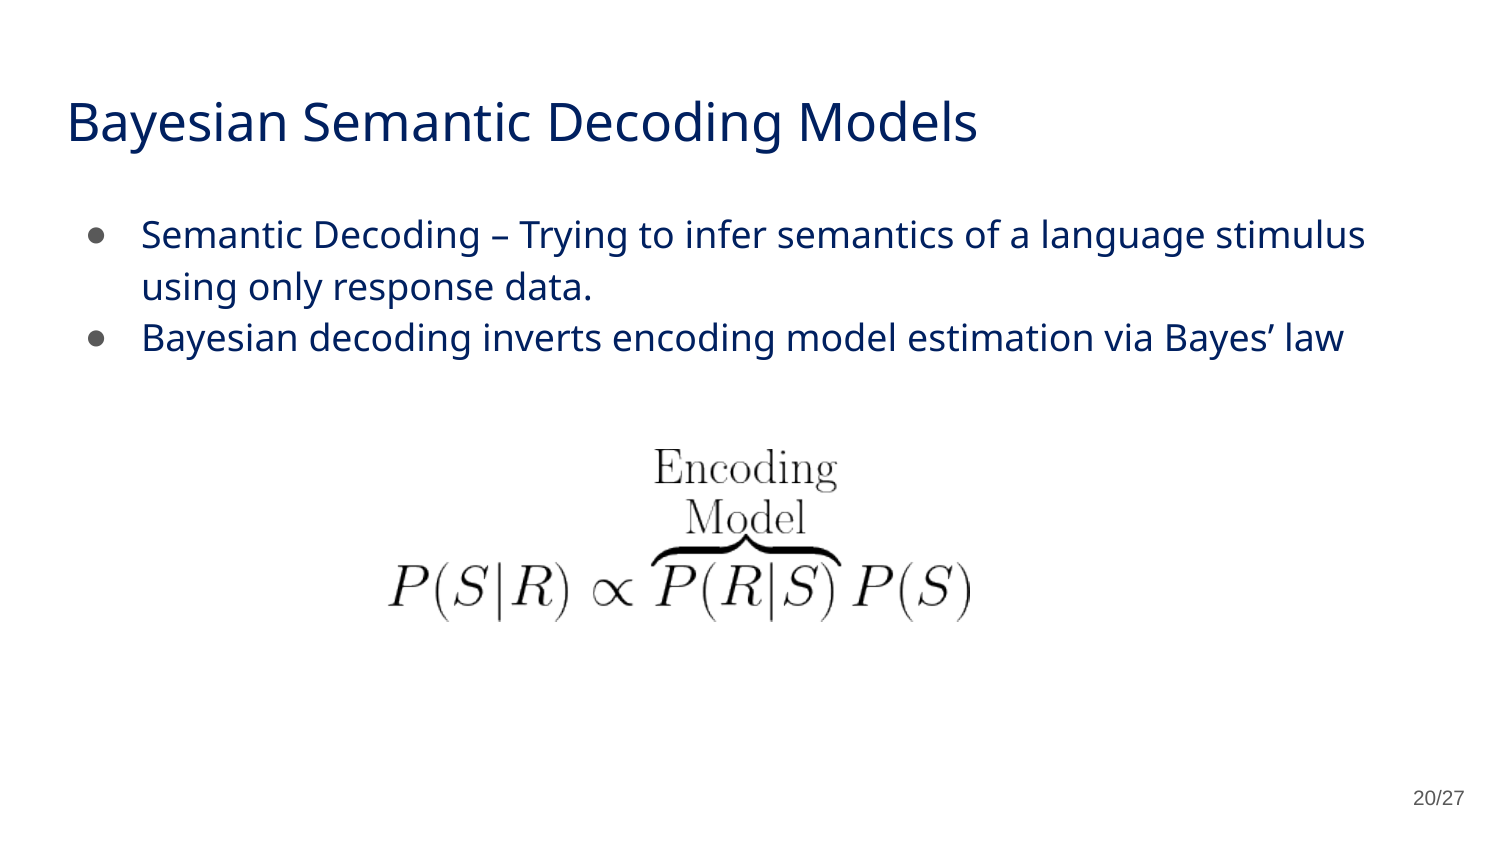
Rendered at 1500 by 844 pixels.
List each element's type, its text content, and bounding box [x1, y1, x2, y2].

list Semantic Decoding – Trying to infer semantics of a language stimulus using only response data. Bayesian decoding inverts encoding model estimation via Bayes’ law [51, 189, 1449, 750]
picture [386, 449, 971, 622]
title Bayesian Semantic Decoding Models [51, 72, 1449, 167]
slide_number 20/27 [1389, 764, 1480, 830]
